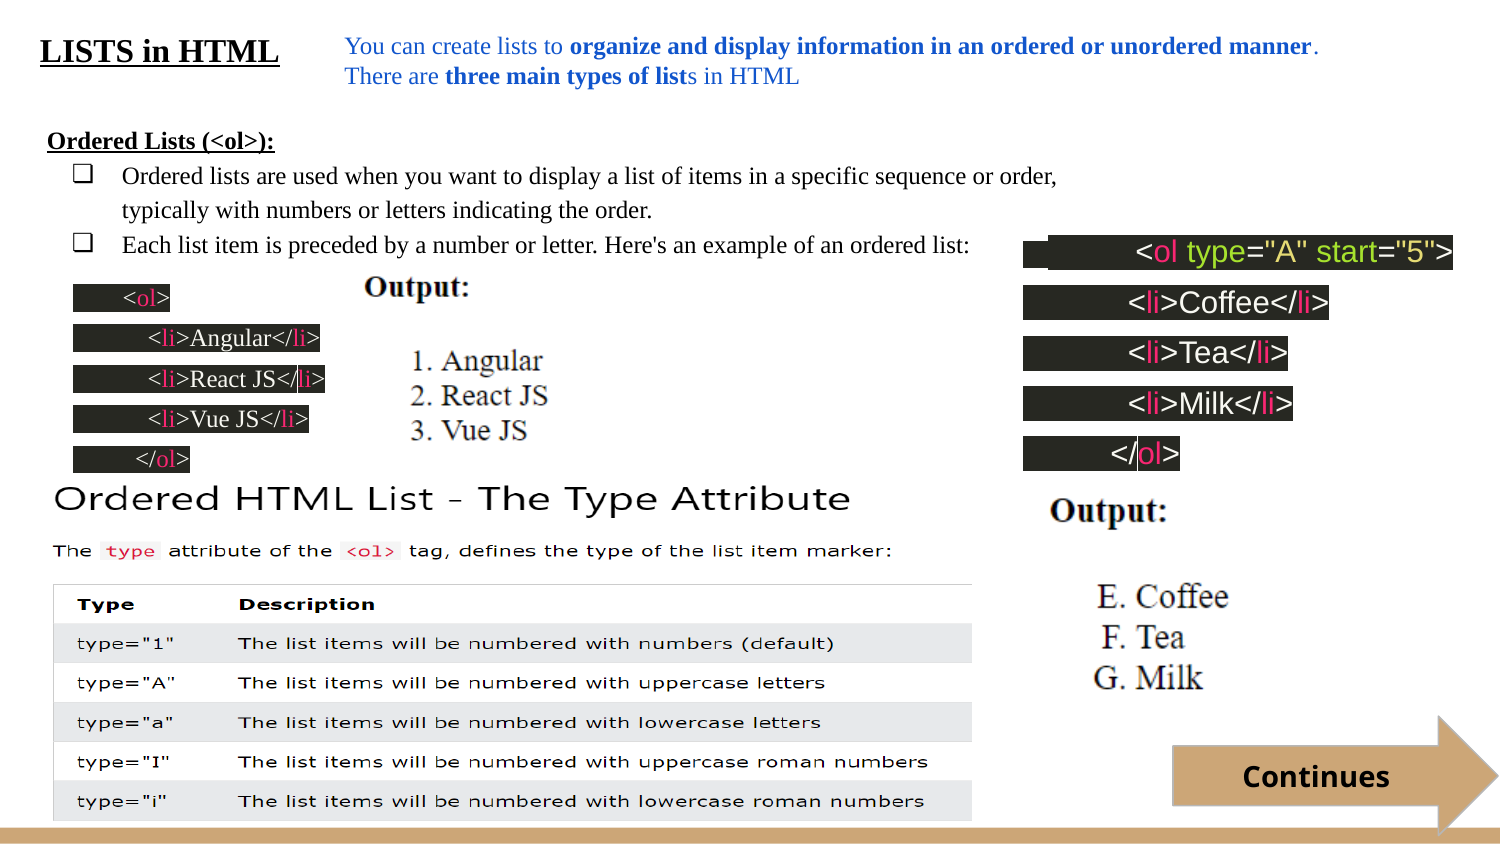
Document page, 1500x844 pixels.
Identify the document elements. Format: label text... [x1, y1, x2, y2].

text_box <ol> <li>Angular</li> <li>React JS</li> <li>Vue JS</li> </ol> [57, 255, 363, 480]
text_box <ol type="A" start="5"> <li>Coffee</li> <li>Tea</li> <li>Milk</li> </ol> [1007, 203, 1477, 487]
text_box Ordered Lists (<ol>): Ordered lists are used when you want to display a list of items in a specific sequence or order, typically with numbers or letters indicating the order. Each list item is preceded by a number or letter. Here's an example of an ordered list: [31, 105, 1140, 273]
text_box You can create lists to organize and display information in an ordered or unordered manner. There are three main types of lists in HTML [329, 14, 1394, 105]
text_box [1172, 715, 1499, 836]
picture [354, 270, 606, 466]
picture [1036, 479, 1291, 728]
text_box LISTS in HTML [24, 14, 309, 85]
picture [24, 481, 973, 822]
